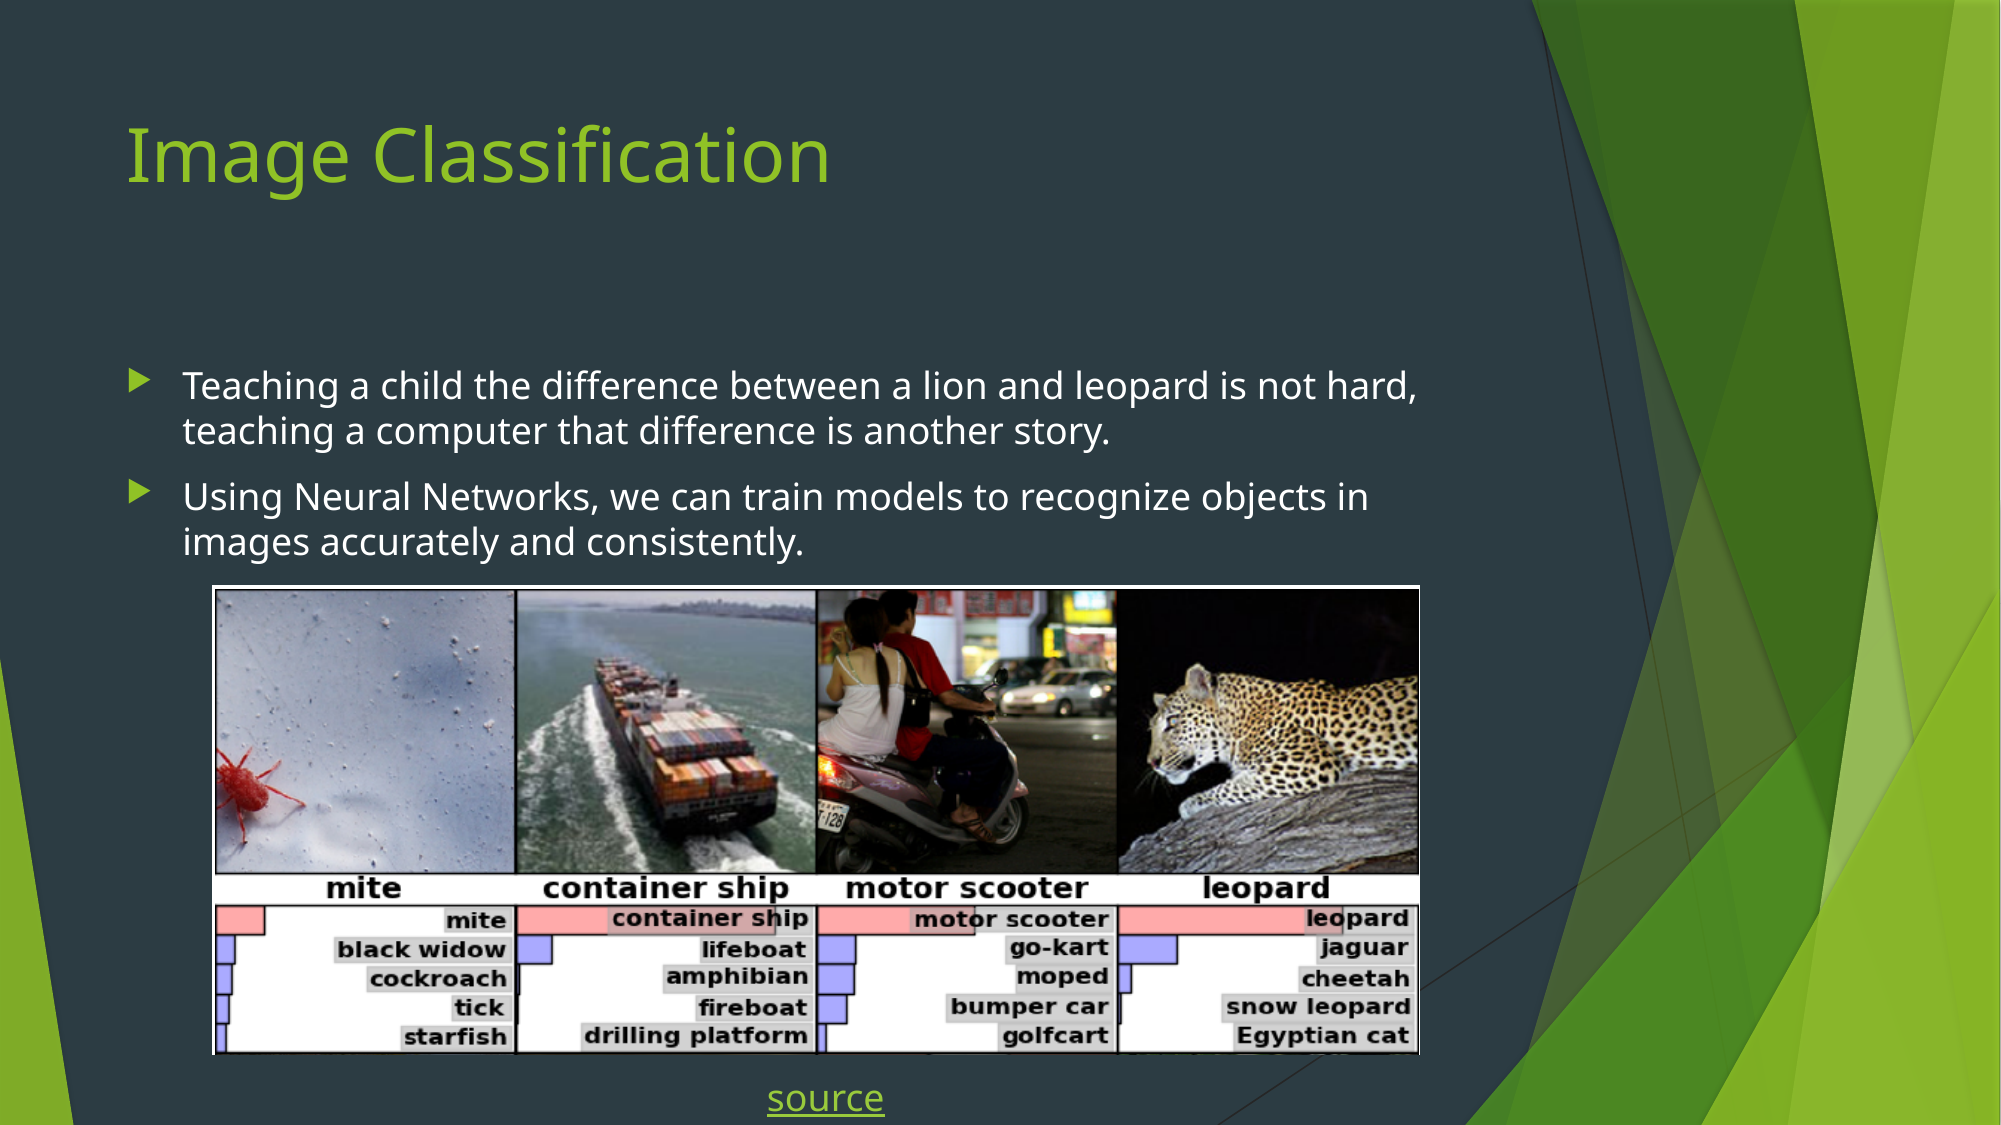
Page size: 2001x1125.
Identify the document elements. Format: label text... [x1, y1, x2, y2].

picture [212, 585, 1421, 1056]
list Teaching a child the difference between a lion and leopard is not hard, teaching a computer that difference is another story. Using Neural Networks, we can train models to recognize objects in images accurately and consistently. [111, 354, 1522, 992]
title Image Classification [111, 99, 1522, 317]
text_box source [752, 1066, 948, 1125]
